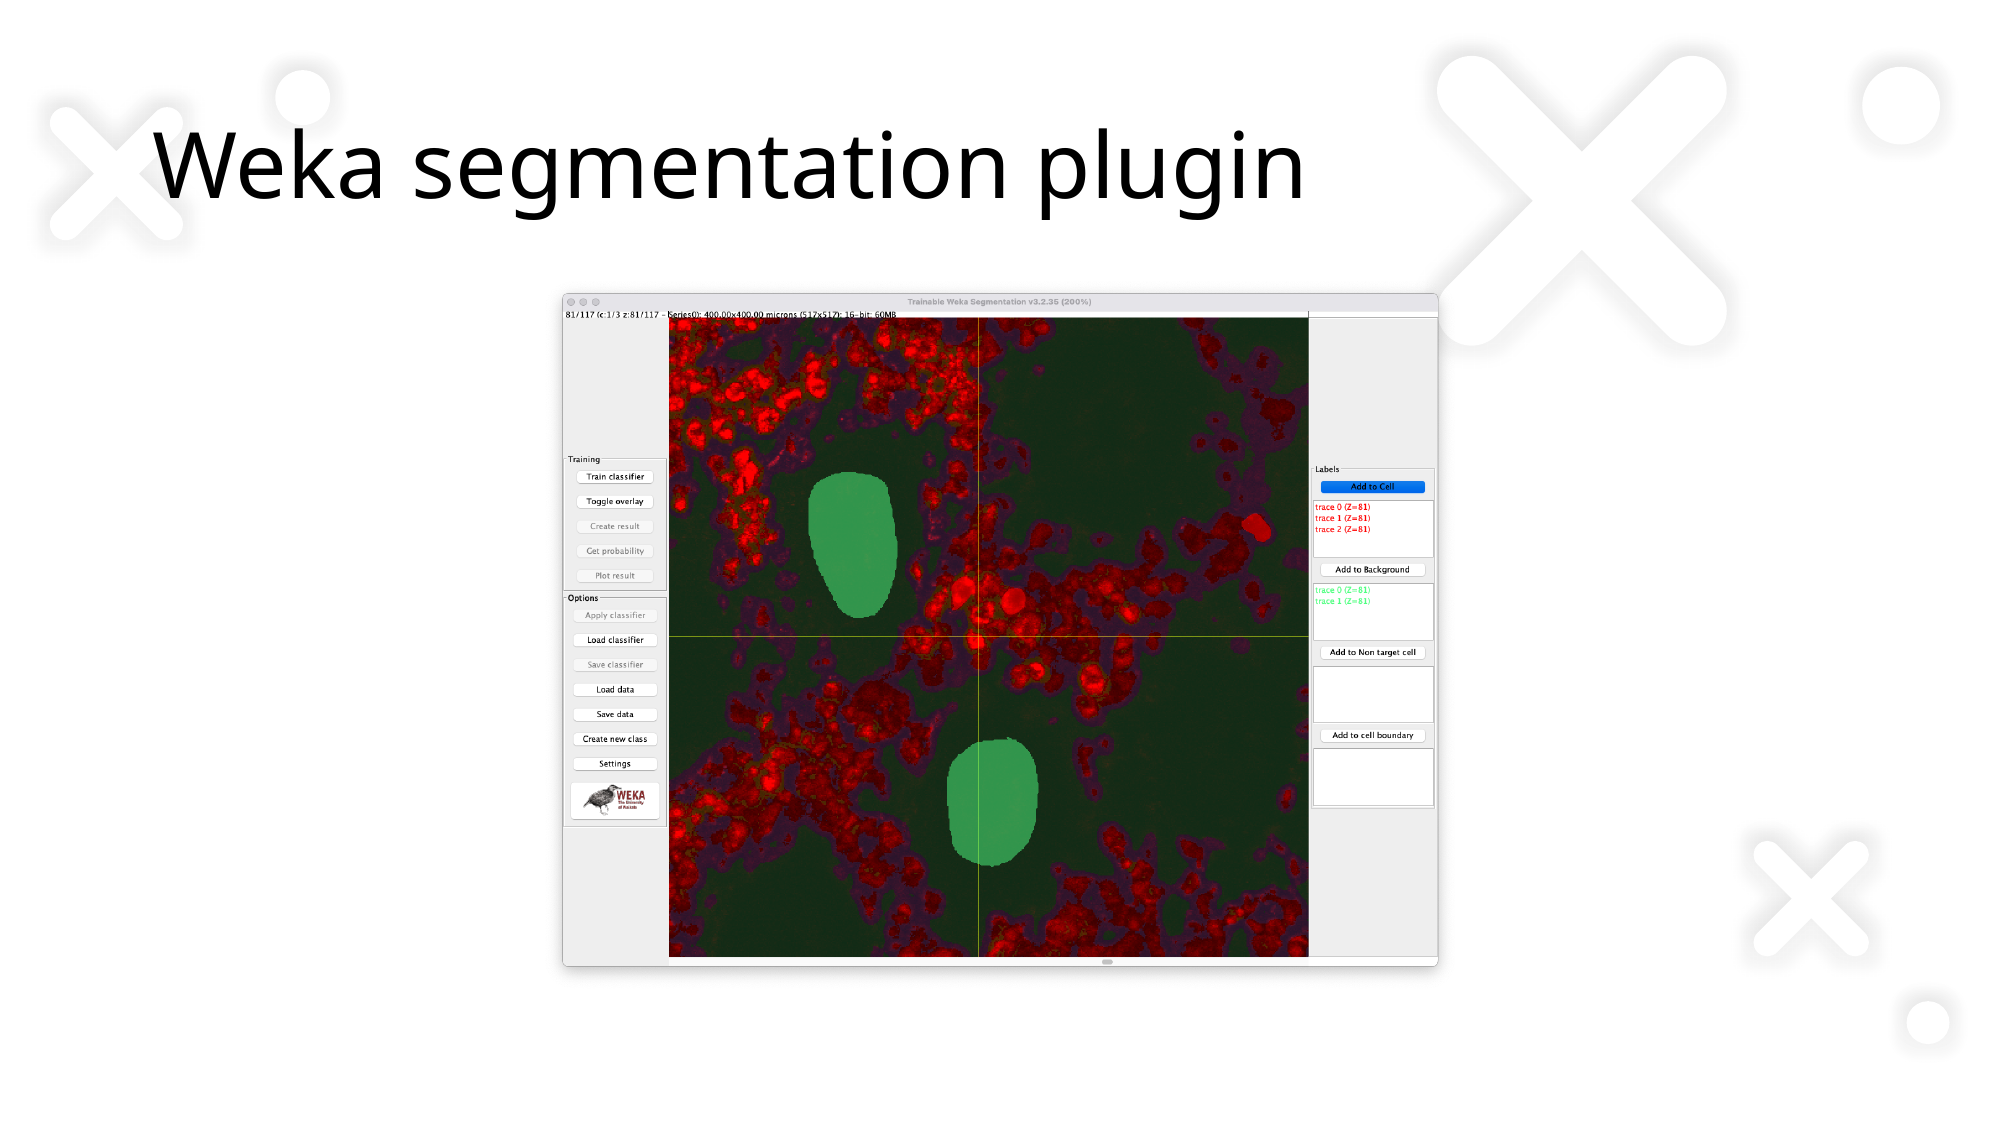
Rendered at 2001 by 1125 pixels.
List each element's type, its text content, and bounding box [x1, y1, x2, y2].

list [541, 277, 1459, 992]
title Weka segmentation plugin [137, 59, 1863, 278]
